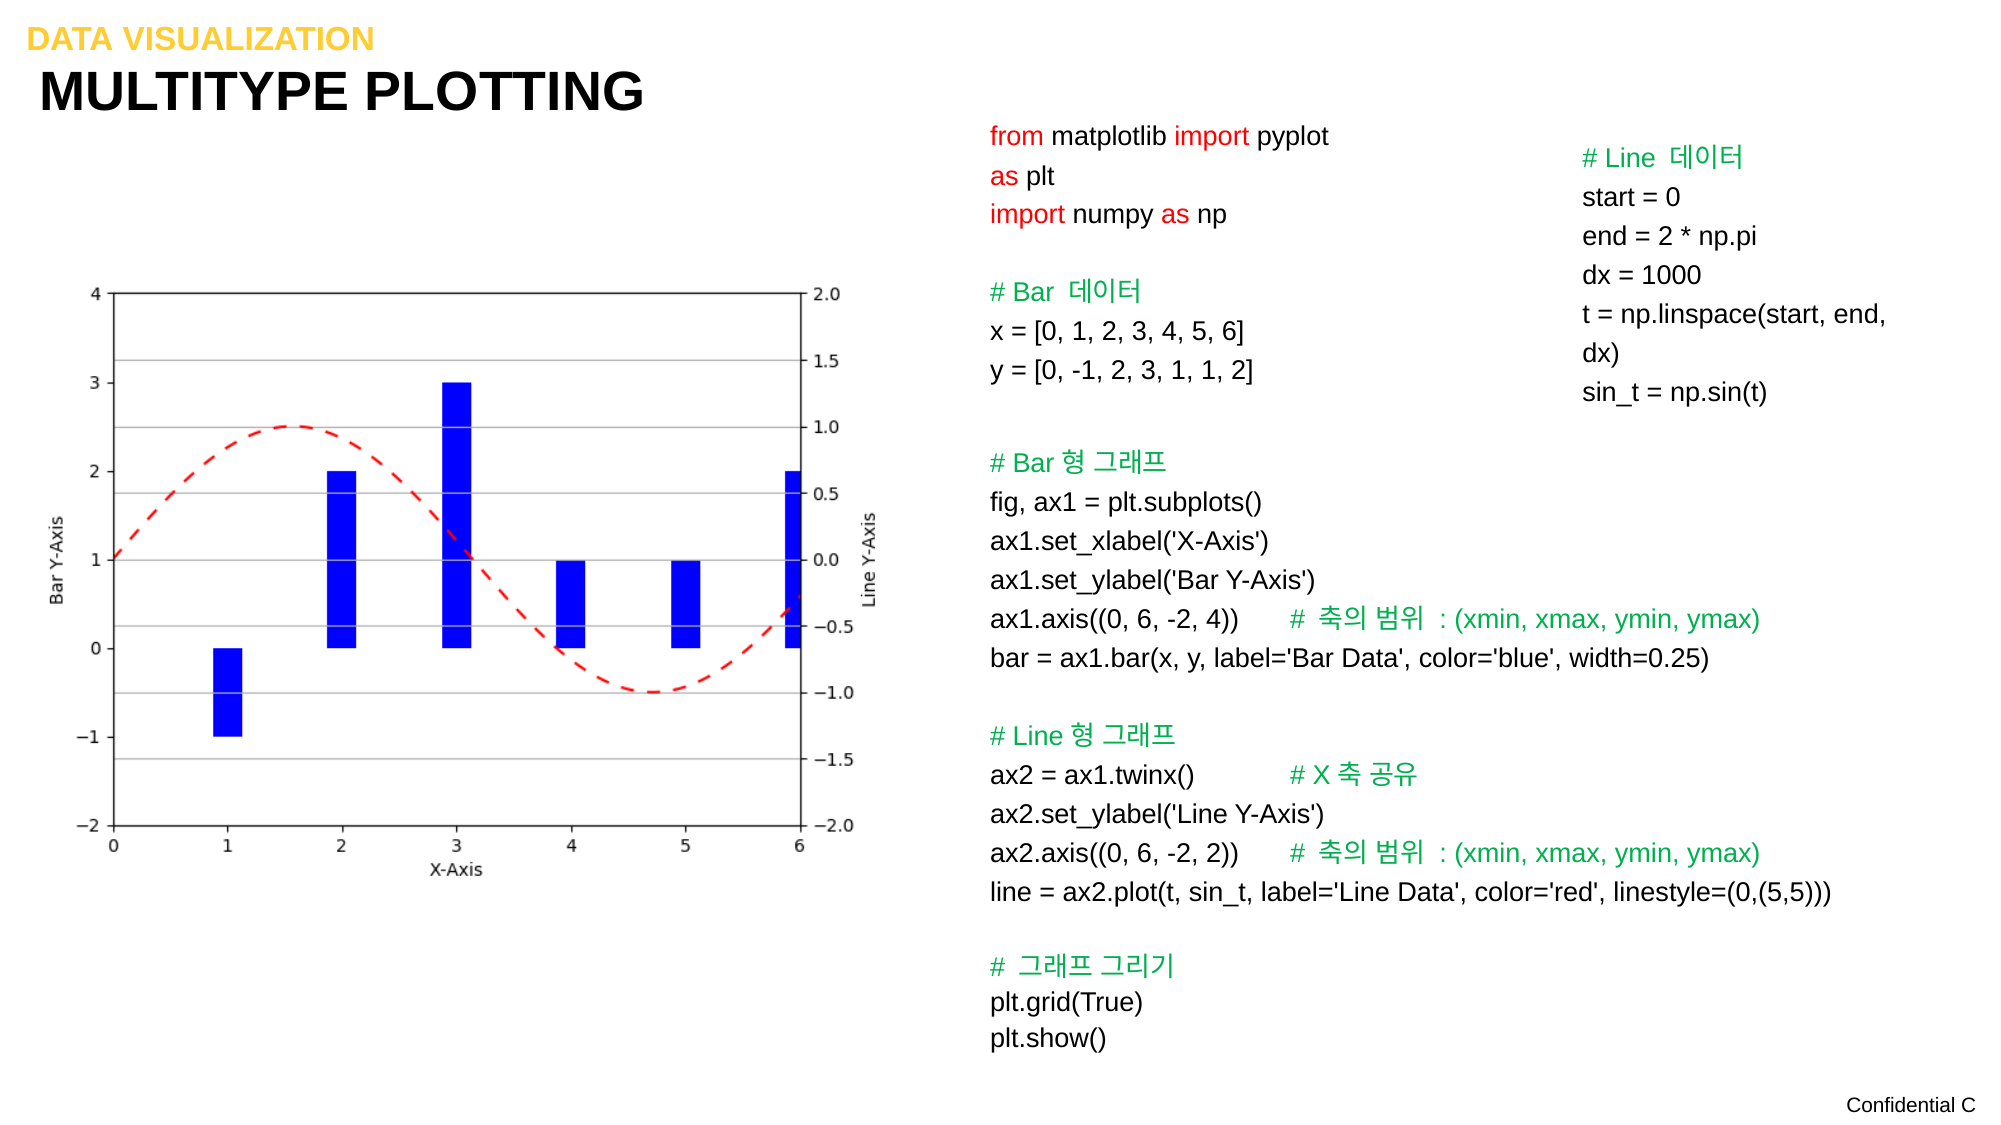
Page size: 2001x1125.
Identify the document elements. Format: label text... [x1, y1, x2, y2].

picture [26, 270, 894, 895]
text_box # Line 데이터 start = 0 end = 2 * np.pi dx = 1000 t = np.linspace(start, end, dx) sin_t = np.sin(t) [1567, 94, 1940, 415]
text_box from matplotlib import pyplot as plt import numpy as np # Bar 데이터 x = [0, 1, 2, 3, 4, 5, 6] y = [0, -1, 2, 3, 1, 1, 2] [975, 104, 1347, 431]
title Multitype plotting [39, 64, 1961, 122]
text_box # Bar형 그래프 fig, ax1 = plt.subplots() ax1.set_xlabel('X-Axis') ax1.set_ylabel('Bar Y-Axis') ax1.axis((0, 6, -2, 4)) # 축의 범위 : (xmin, xmax, ymin, ymax) bar = ax1.bar(x, y, label='Bar Data', color='blue', width=0.25) # Line형 그래프 ax2 = ax1.twinx() # X축 공유 ax2.set_ylabel('Line Y-Axis') ax2.axis((0, 6, -2, 2)) # 축의 범위 : (xmin, xmax, ymin, ymax) line = ax2.plot(t, sin_t, label='Line Data', color='red', linestyle=(0,(5,5))) # 그래프 그리기 plt.grid(True) plt.show() [975, 431, 1911, 1061]
list Data Visualization [26, 21, 1948, 58]
